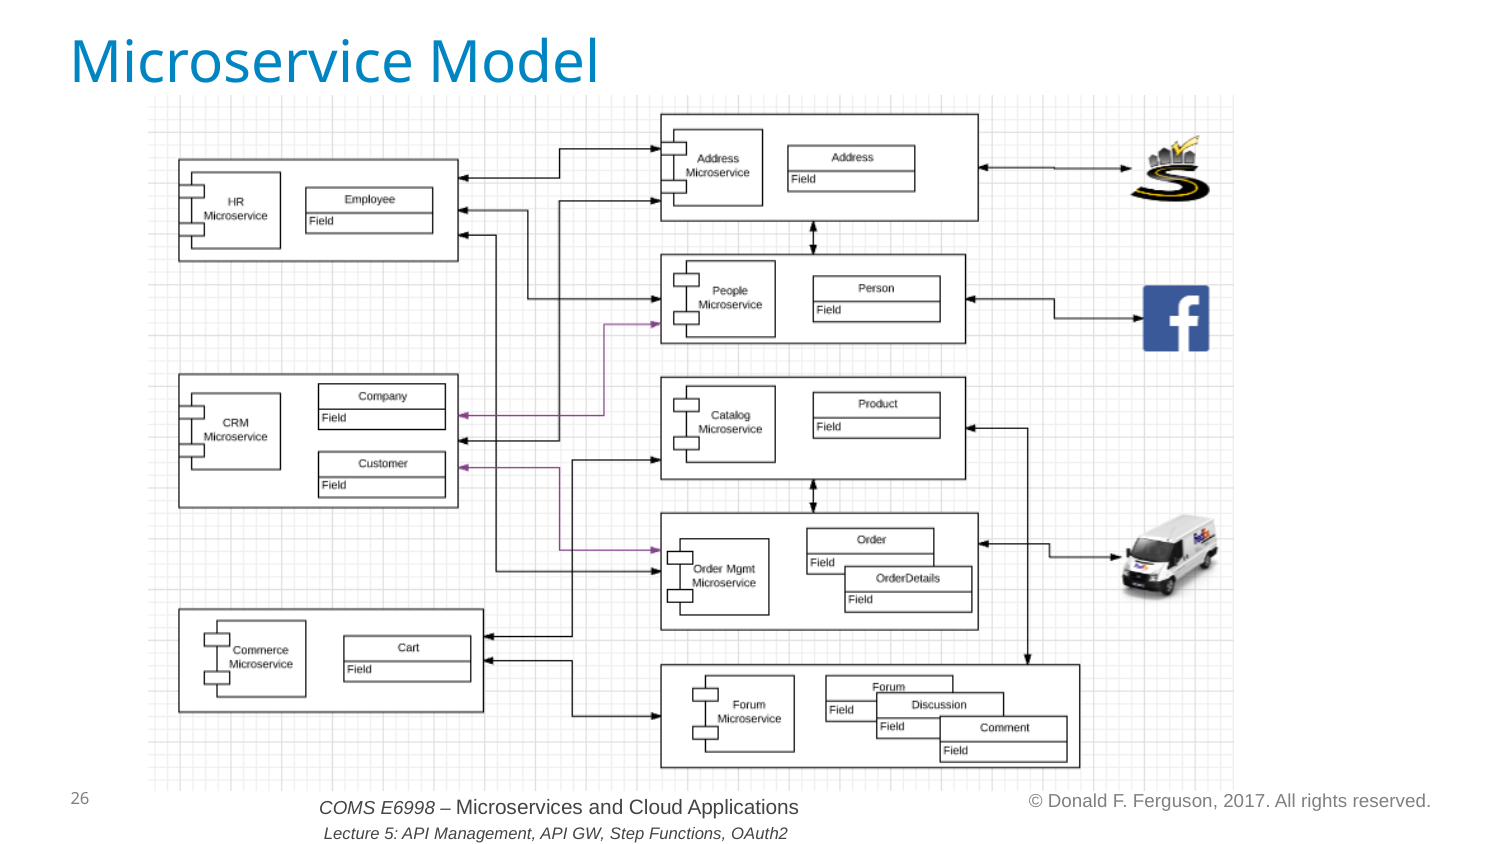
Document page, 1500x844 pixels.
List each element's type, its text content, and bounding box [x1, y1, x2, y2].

picture [148, 95, 1234, 791]
title Microservice Model [69, 31, 1422, 96]
